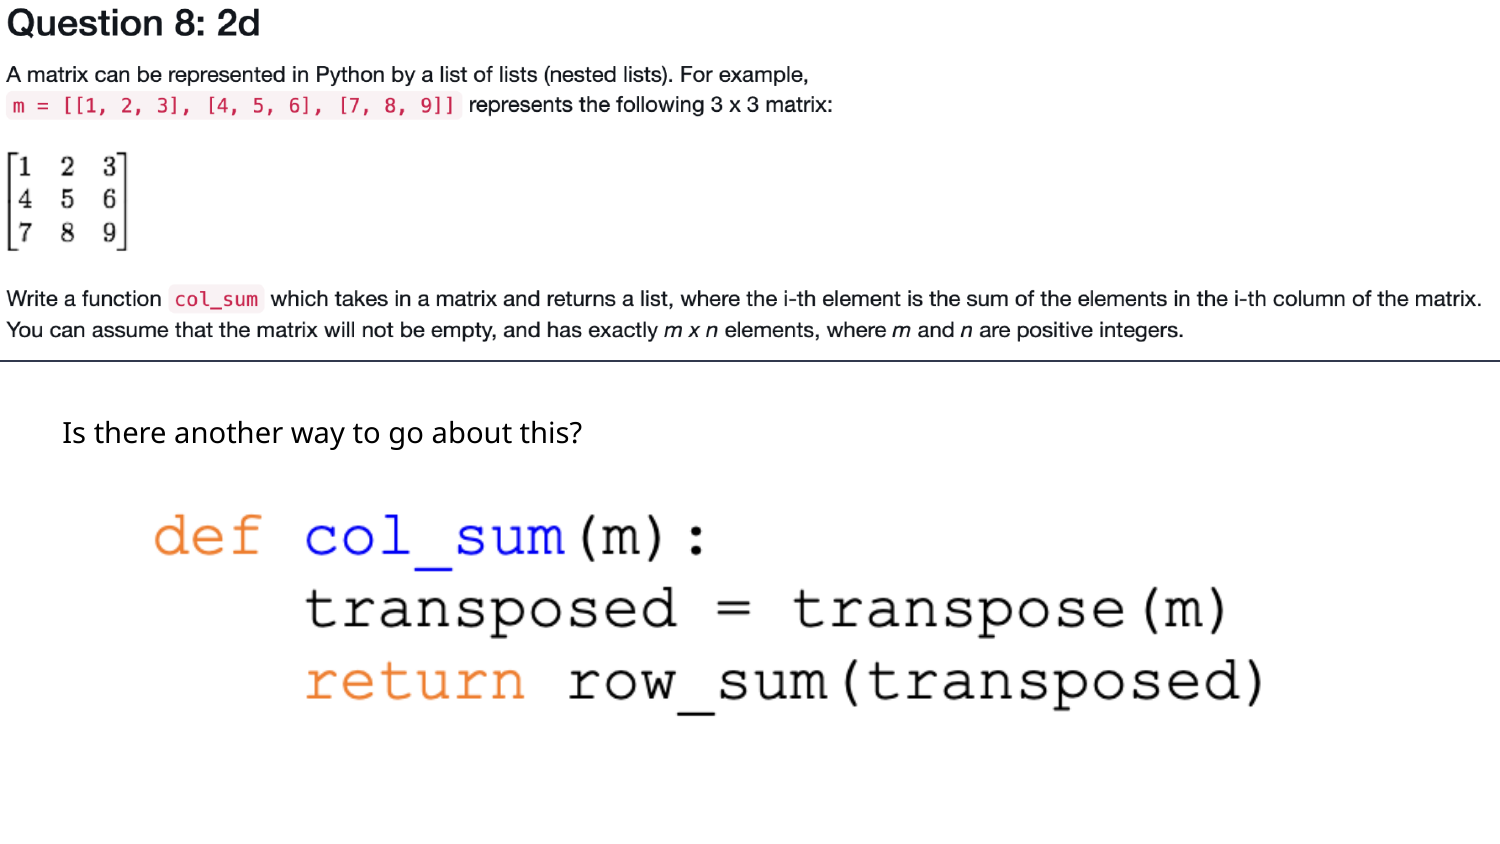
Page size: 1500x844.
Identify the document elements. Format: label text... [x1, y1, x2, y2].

picture [146, 485, 1303, 768]
text_box Is there another way to go about this? [47, 399, 715, 465]
picture [0, 0, 1500, 361]
